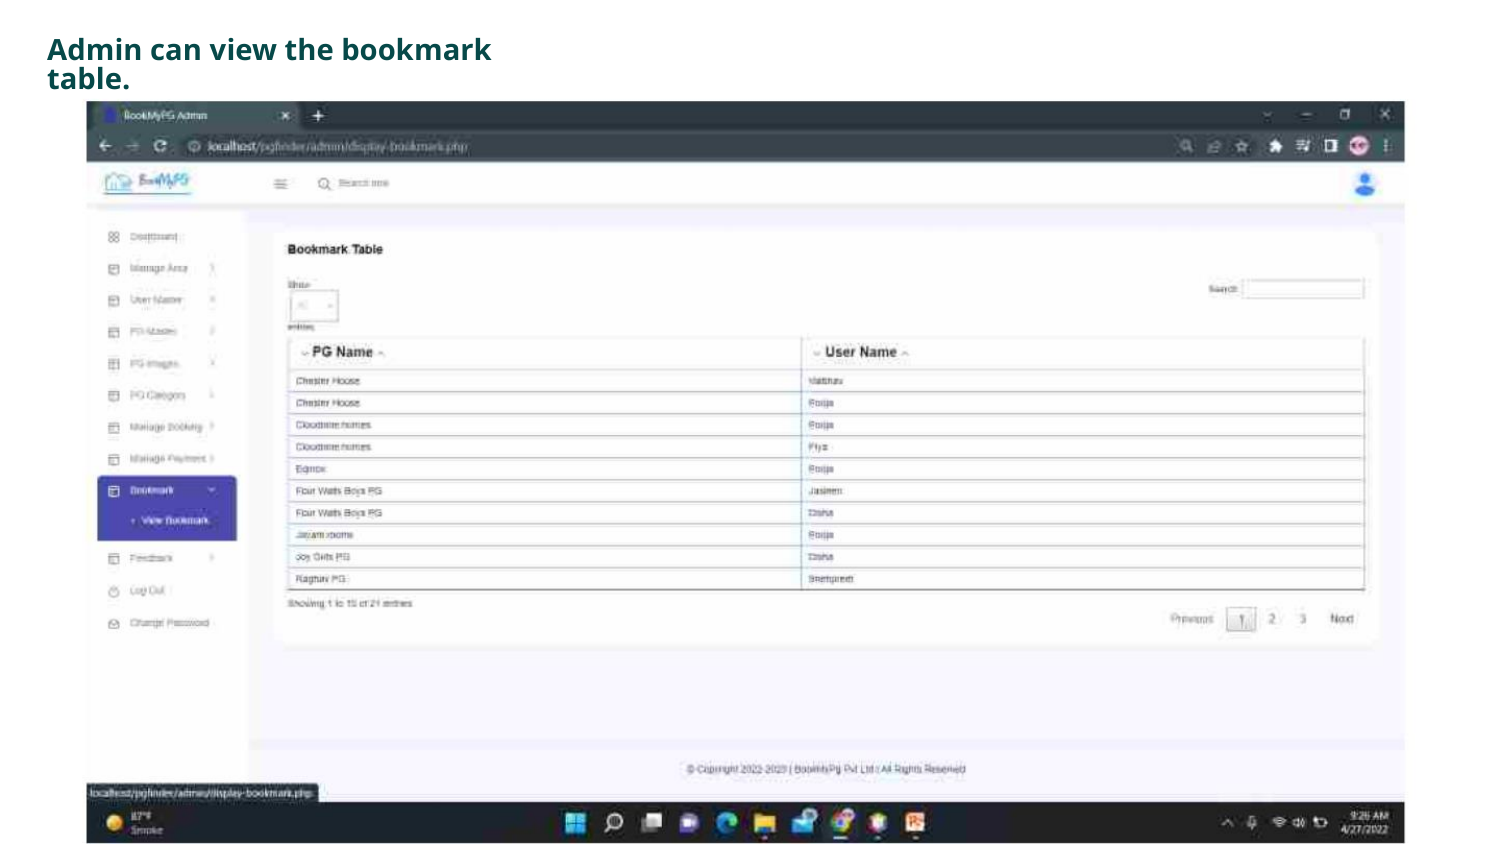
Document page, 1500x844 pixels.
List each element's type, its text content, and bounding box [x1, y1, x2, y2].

text_box Admin can view the bookmark table. [47, 37, 572, 96]
text_box [0, 0, 1500, 844]
